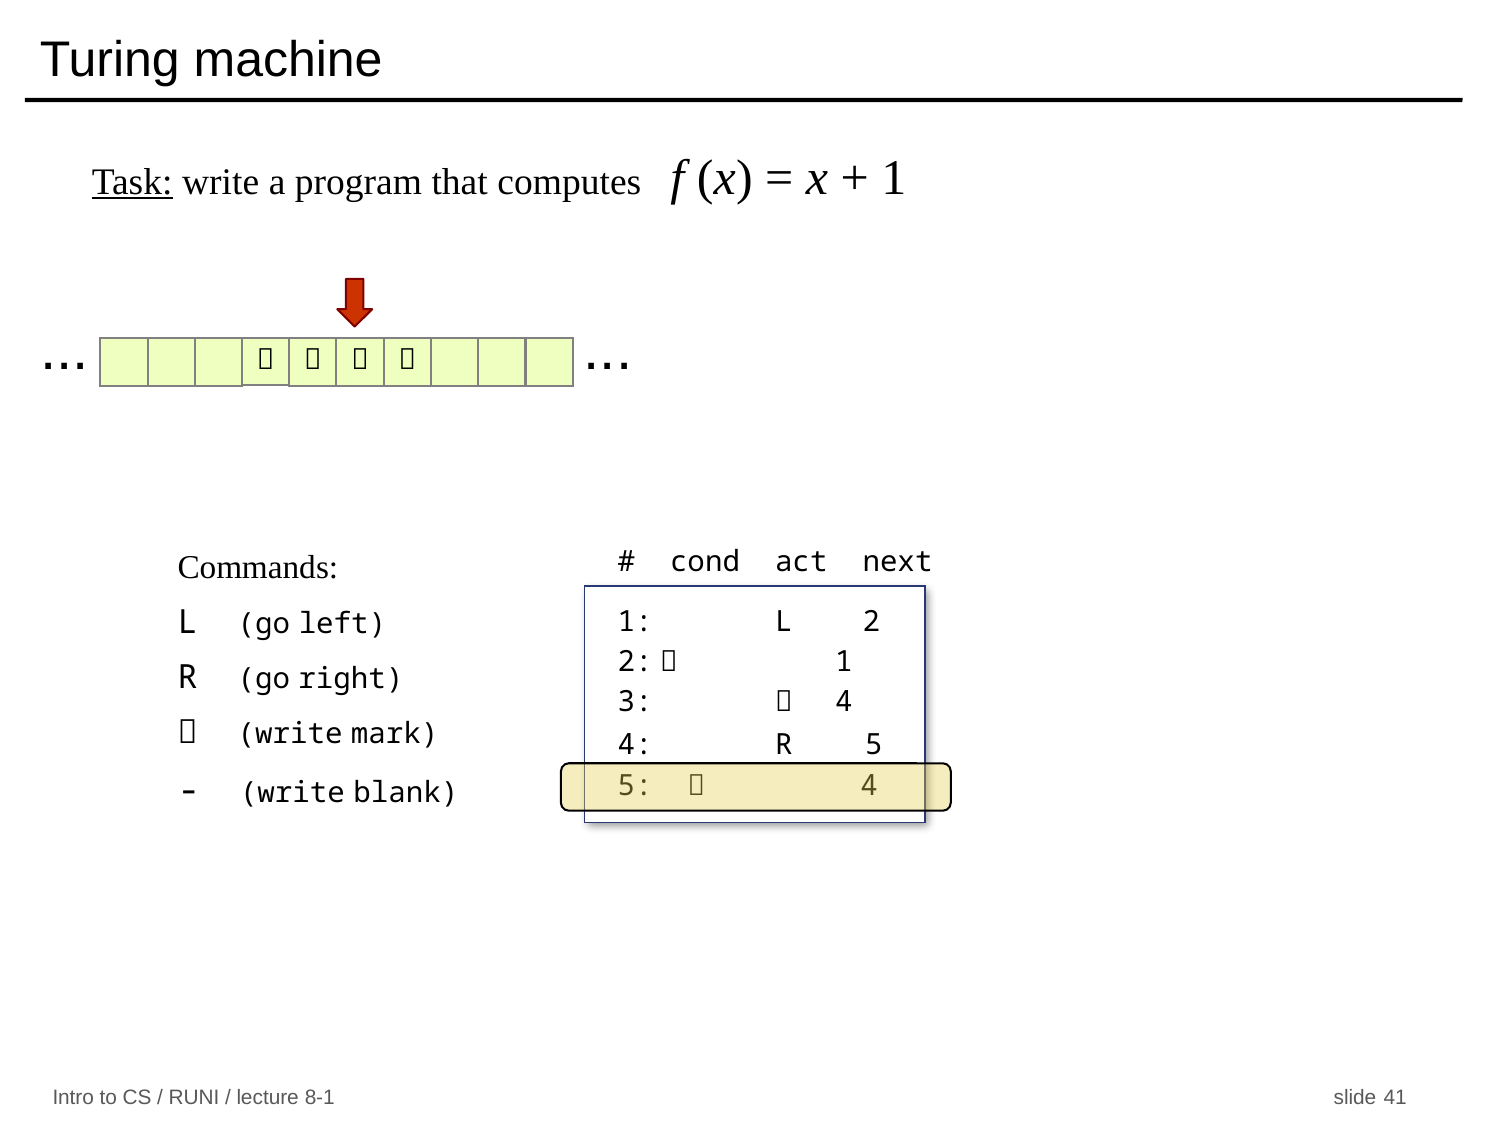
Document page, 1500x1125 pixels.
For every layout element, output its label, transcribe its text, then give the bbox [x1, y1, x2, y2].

text_box [148, 338, 194, 386]
text_box [560, 763, 951, 811]
text_box 1: L 2 2:  1 3:  4 4: R 5 5:  4 [584, 811, 925, 823]
text_box  [242, 338, 290, 386]
text_box Task: write a program that computes f (x) = x + 1 [76, 137, 1388, 232]
text_box [430, 338, 478, 386]
text_box 1: L 2 2:  1 3:  4 4: R 5 5:  4 [584, 587, 925, 763]
text_box  [384, 338, 430, 386]
text_box # cond act next [584, 538, 939, 587]
text_box [194, 338, 242, 386]
text_box ... [584, 326, 632, 374]
text_box [525, 338, 573, 386]
text_box  [290, 338, 336, 386]
text_box  [336, 338, 384, 386]
text_box ... [41, 326, 89, 374]
text_box [337, 278, 373, 327]
text_box Commands: L (go left) R (go right)  (write mark) - (write blank) [162, 537, 486, 837]
text_box [100, 338, 148, 386]
title Turing machine [24, 12, 1463, 100]
text_box [478, 338, 525, 386]
